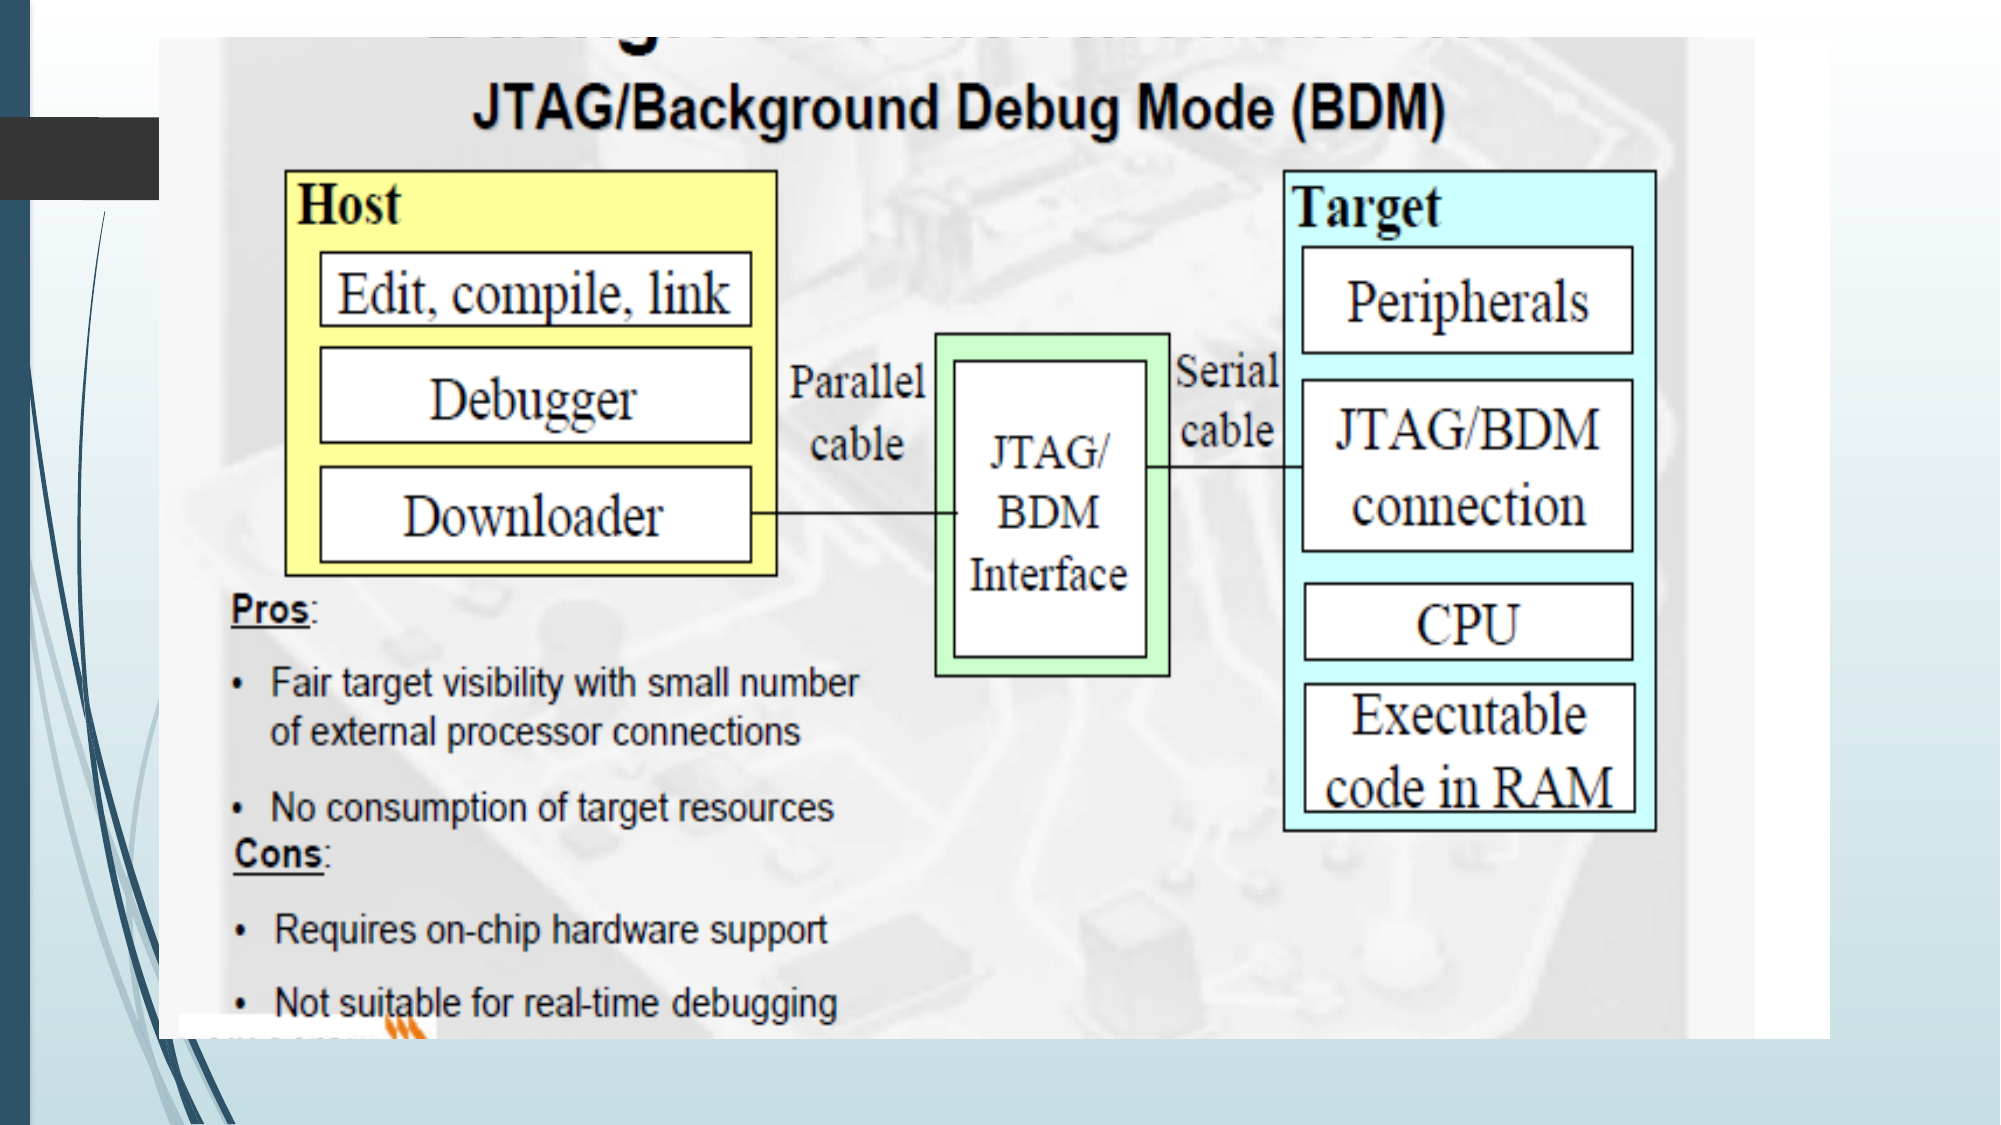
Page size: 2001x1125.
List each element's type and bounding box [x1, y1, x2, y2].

list [158, 37, 1831, 1039]
